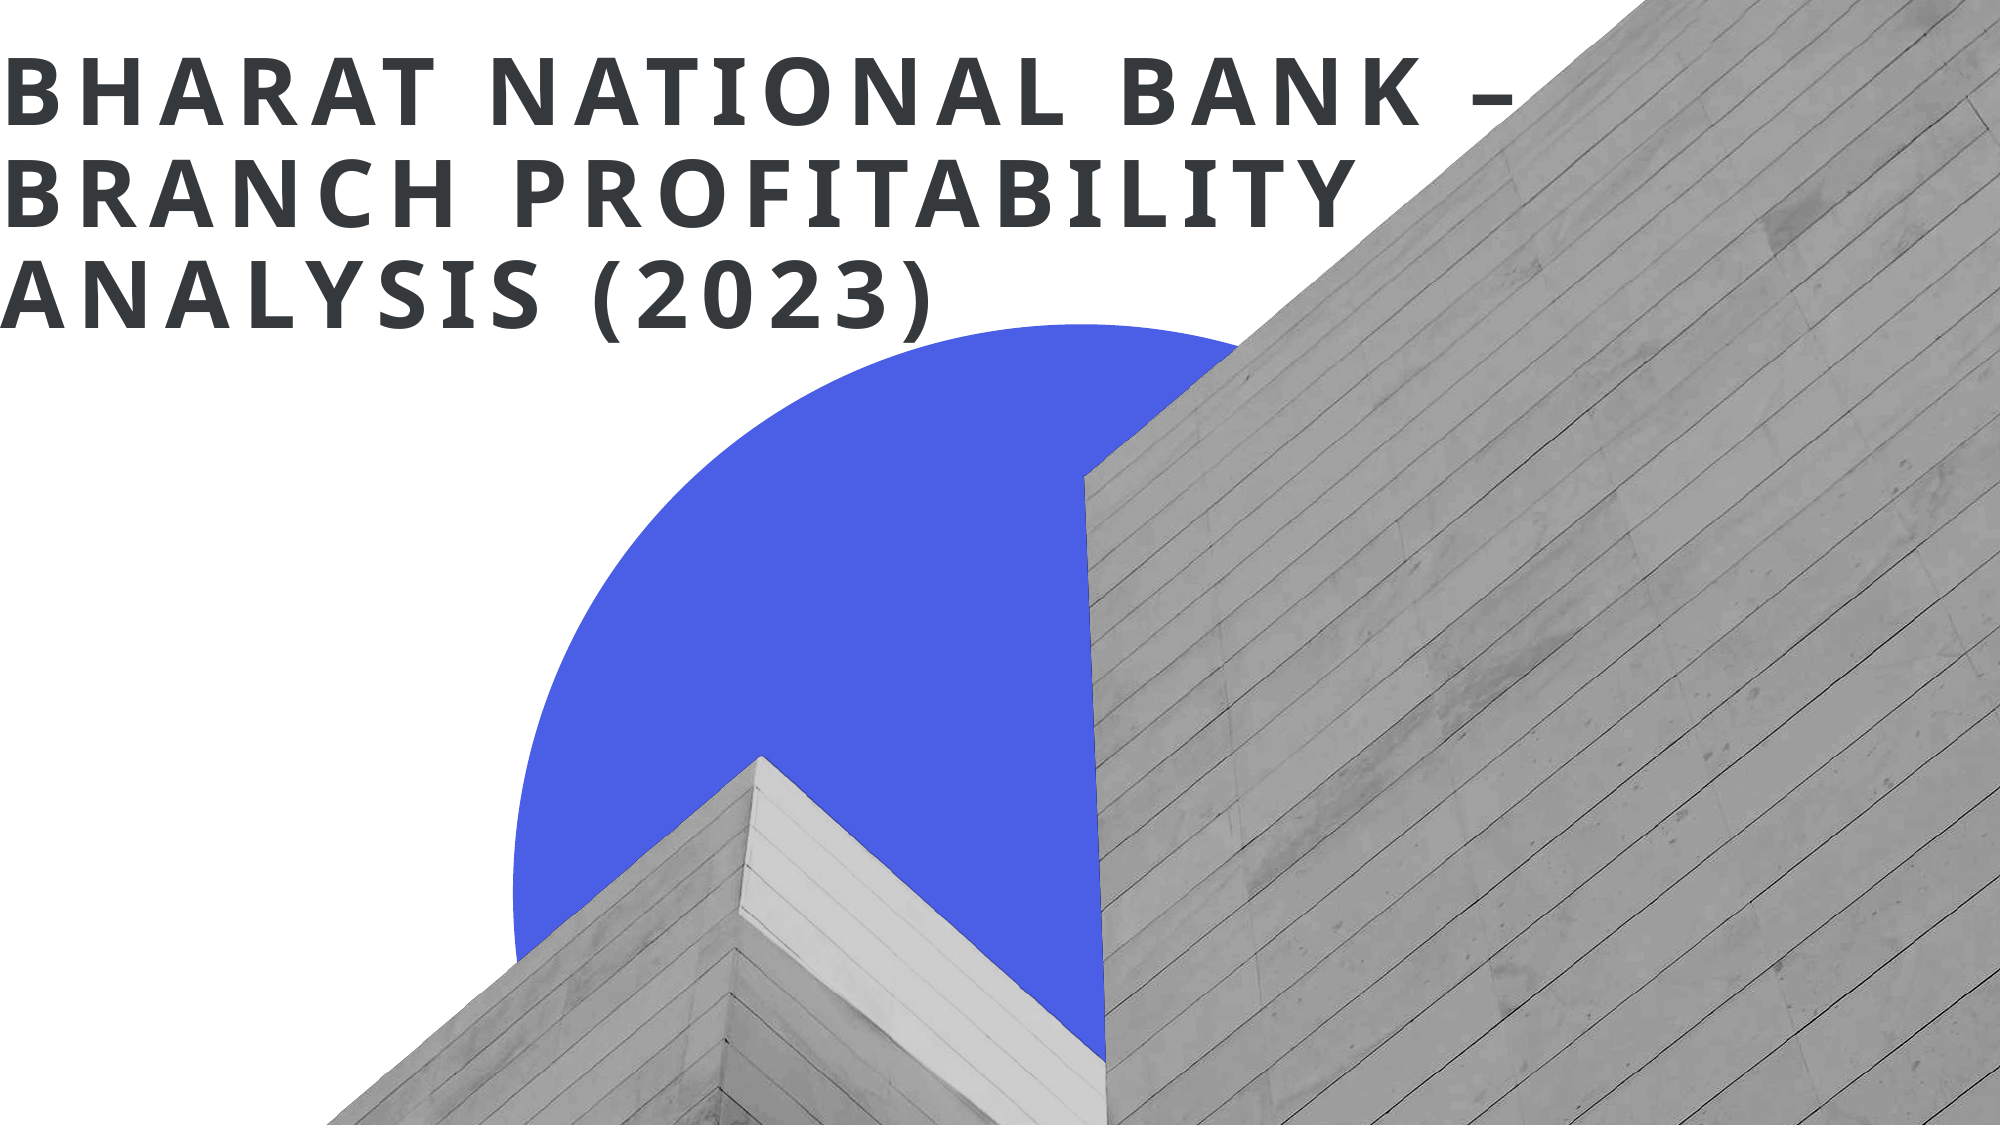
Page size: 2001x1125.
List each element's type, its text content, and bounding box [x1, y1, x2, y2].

picture [124, 0, 2000, 1125]
title Bharat National Bank – Branch Profitability Analysis (2023) [0, 44, 1802, 258]
